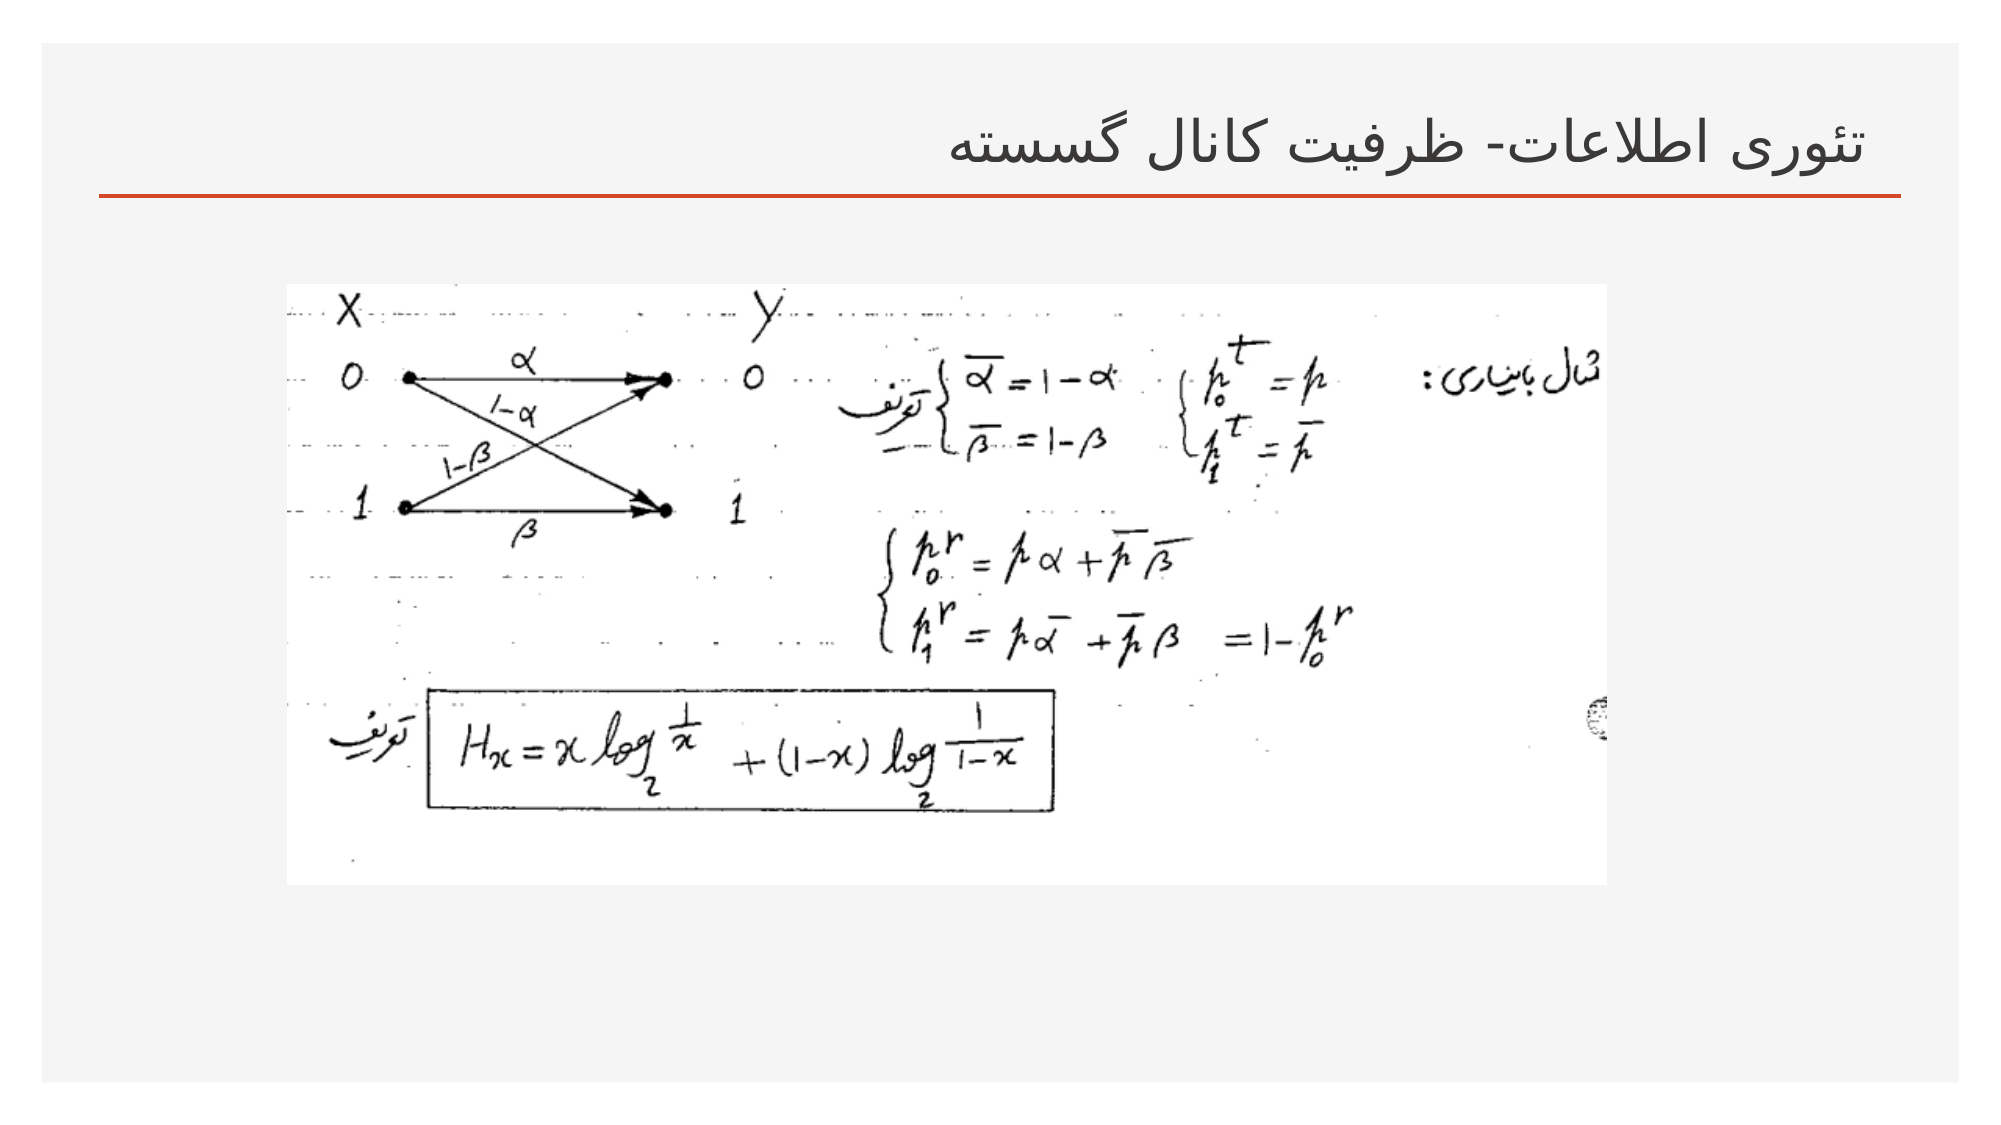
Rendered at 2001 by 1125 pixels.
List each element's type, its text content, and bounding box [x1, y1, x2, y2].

title تئوری اطلاعات- ظرفیت کانال گسسته [754, 77, 1883, 182]
picture [287, 284, 1607, 885]
